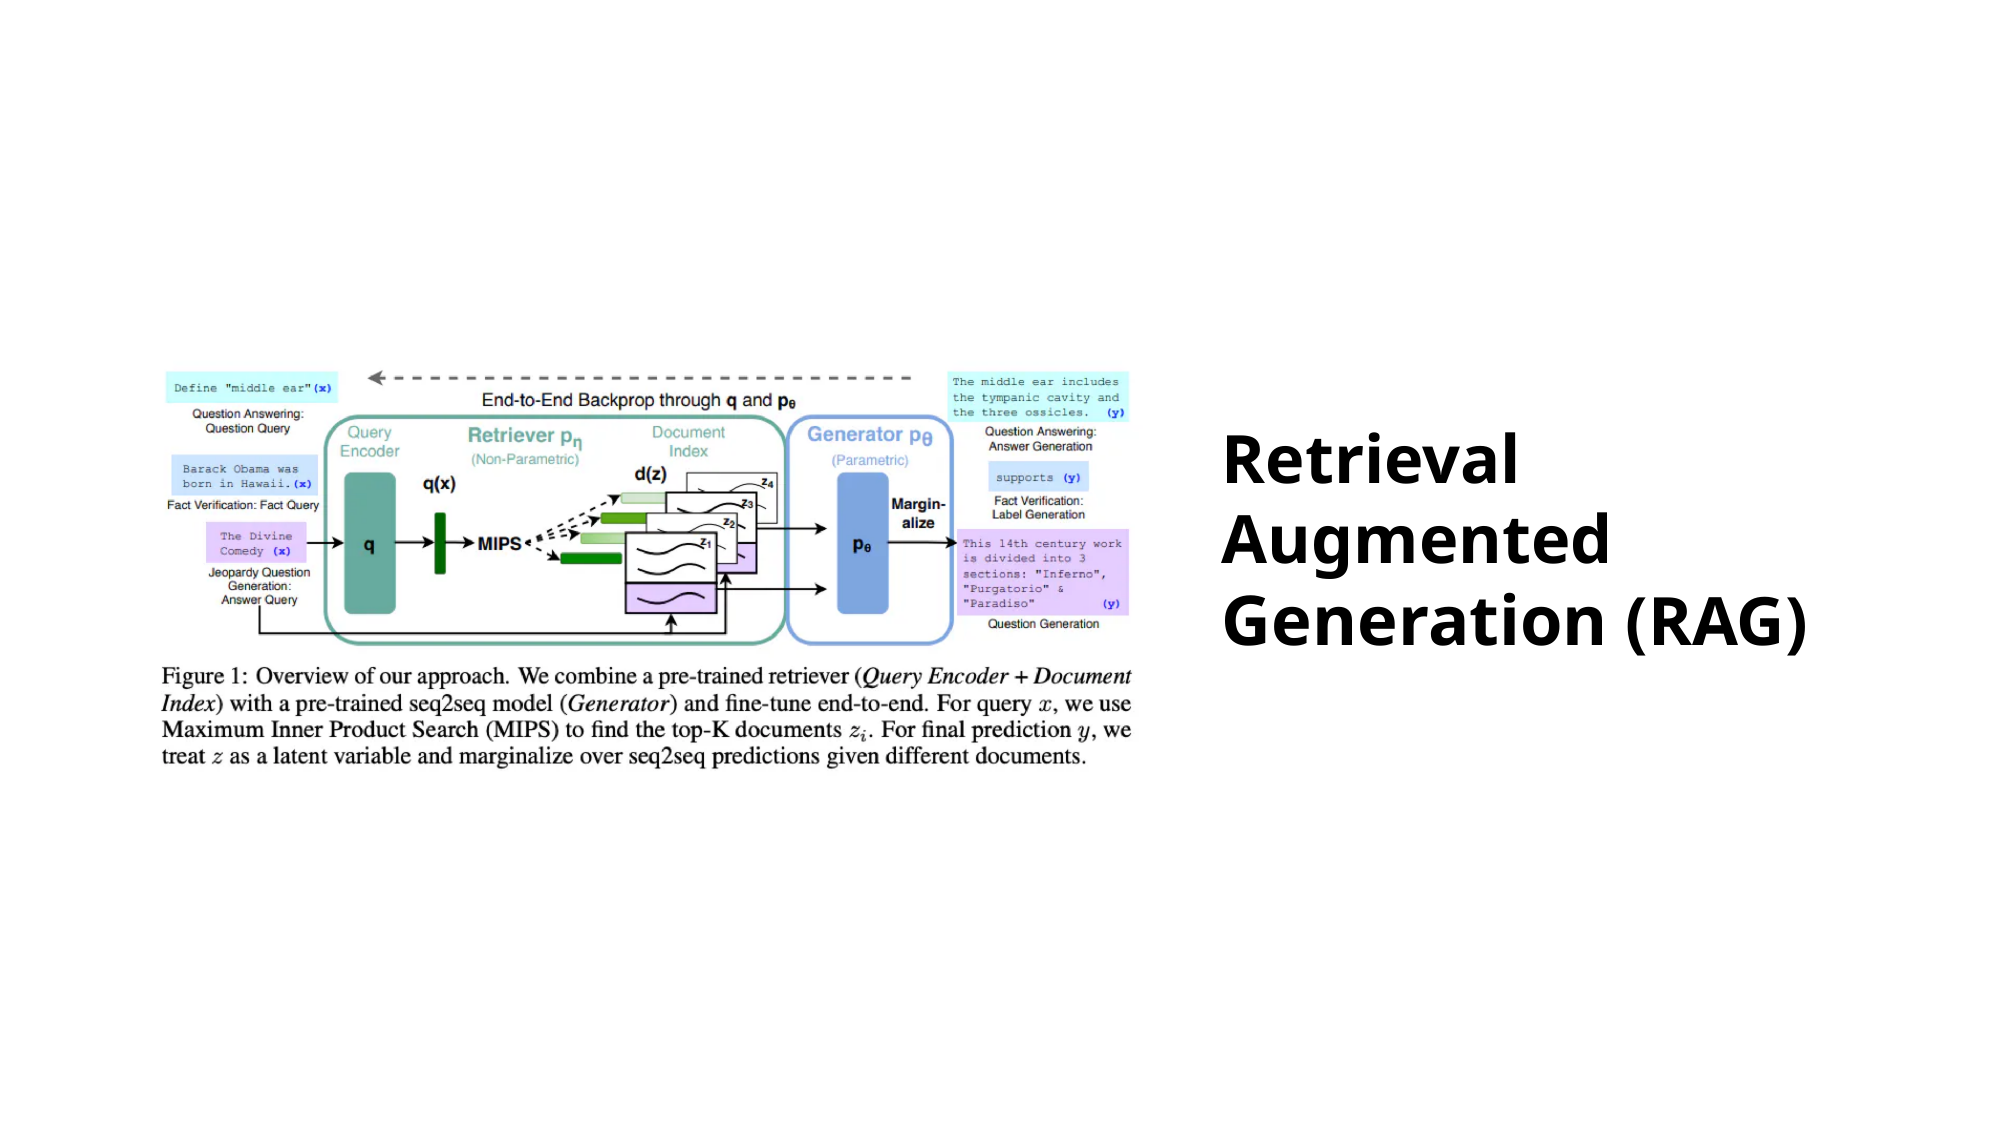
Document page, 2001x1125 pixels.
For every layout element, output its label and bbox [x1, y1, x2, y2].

text_box [148, 304, 1852, 821]
